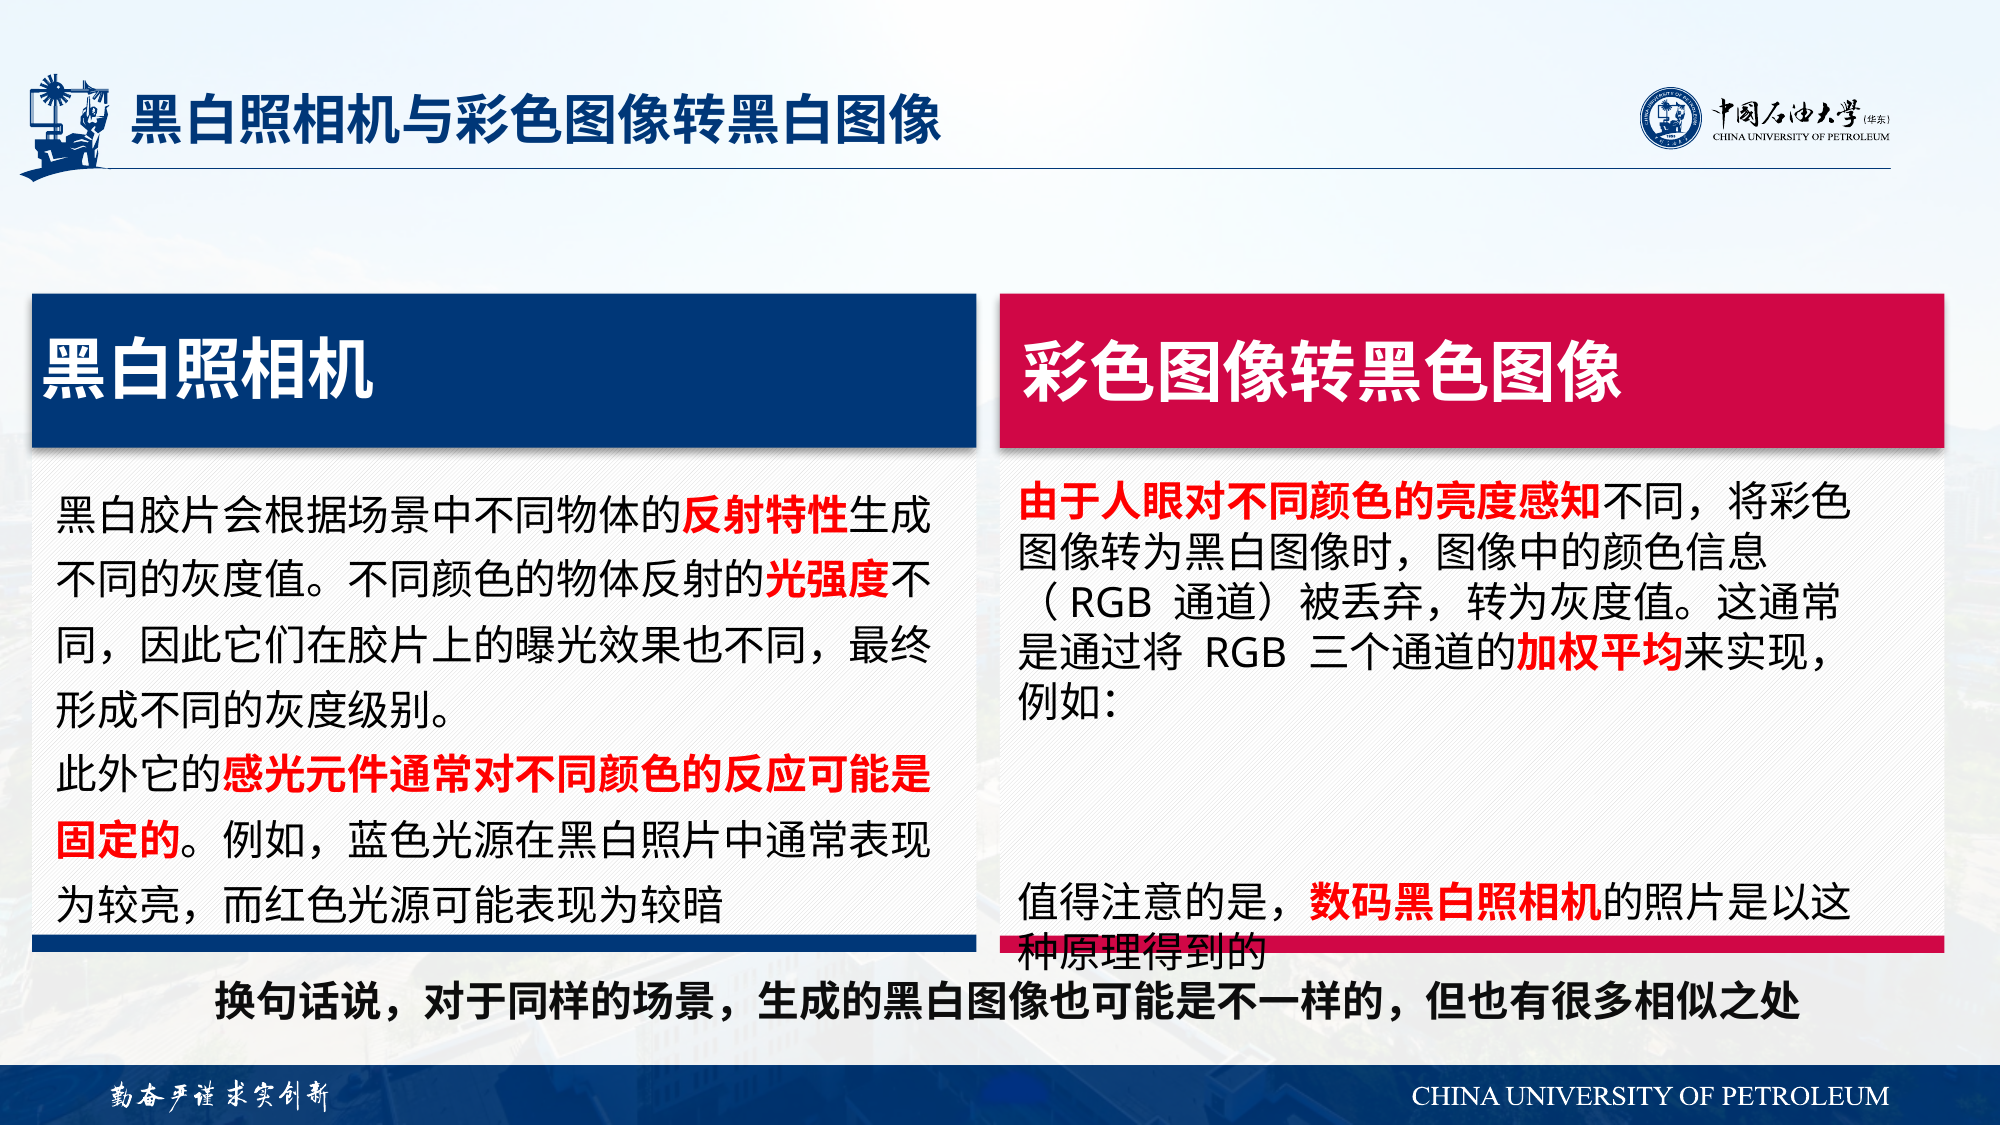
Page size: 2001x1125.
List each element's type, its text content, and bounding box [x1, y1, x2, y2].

text_box 换句话说，对于同样的场景，生成的黑白图像也可能是不一样的，但也有很多相似之处 [190, 952, 1826, 1032]
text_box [26, 293, 977, 952]
title 黑白照相机与彩色图像转黑白图像 [129, 94, 1330, 151]
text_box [999, 293, 1945, 988]
